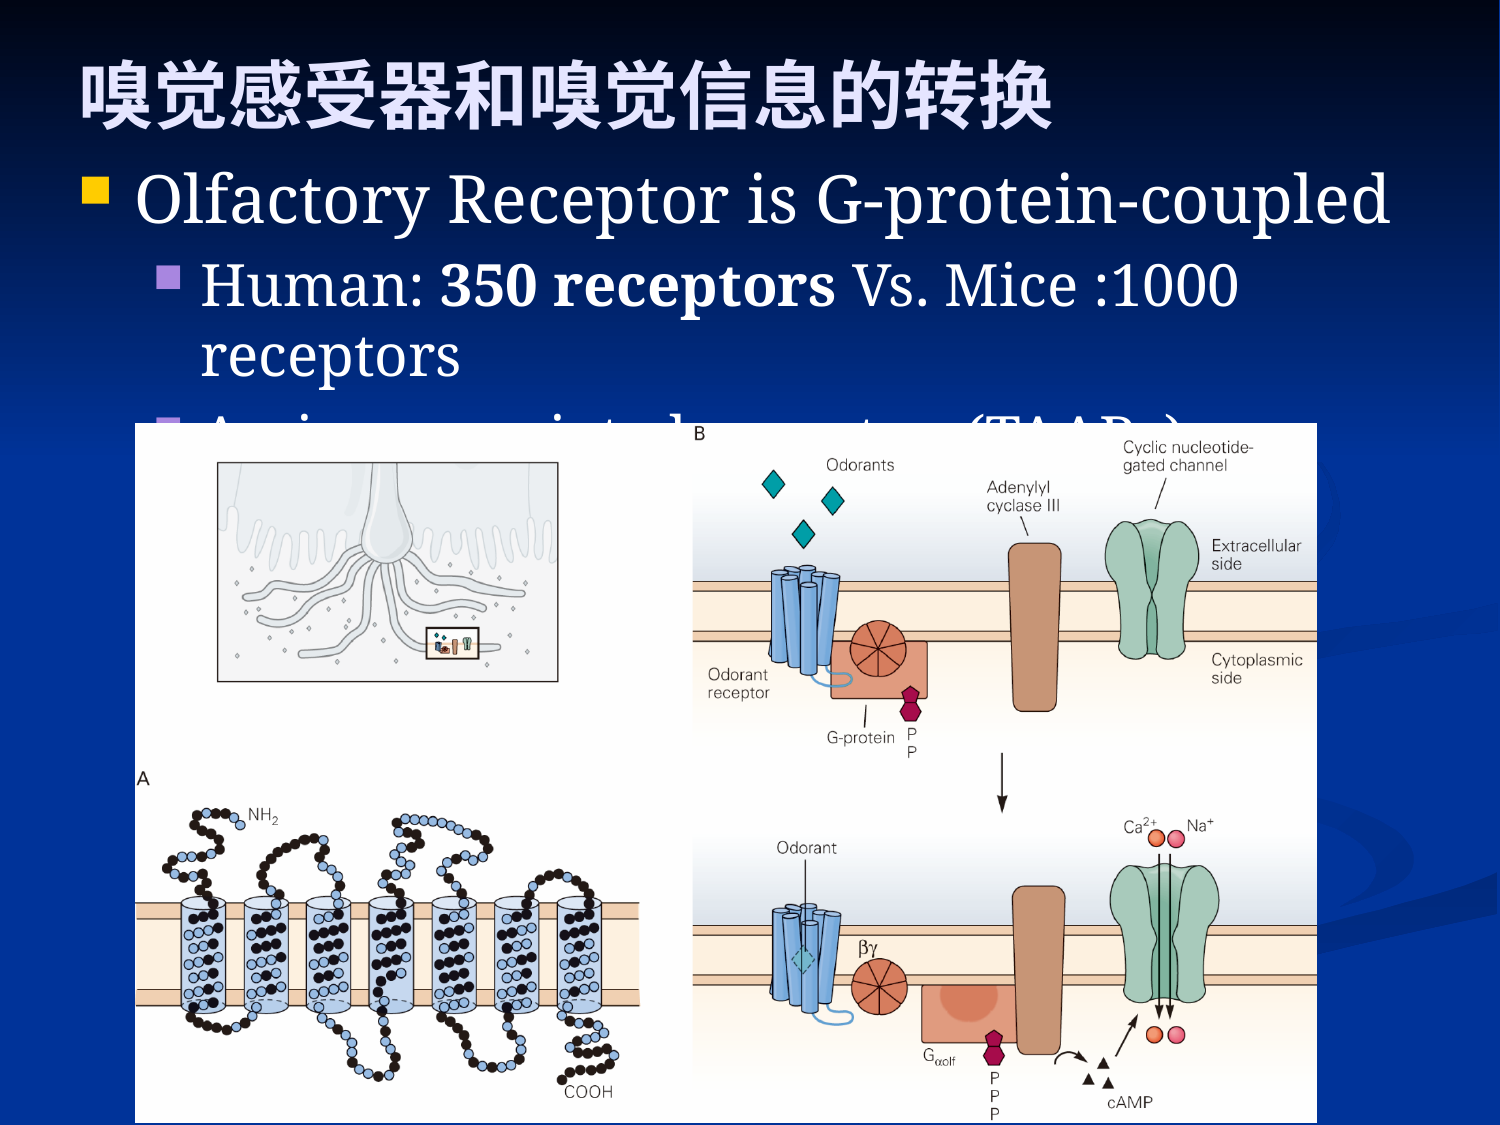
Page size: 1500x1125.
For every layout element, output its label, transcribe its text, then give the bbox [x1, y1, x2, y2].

title 嗅觉感受器和嗅觉信息的转换 [63, 0, 1414, 149]
list Olfactory Receptor is G-protein-coupled Human: 350 receptors Vs. Mice :1000 receptors Amine-associated receptors(TAARs)——social cues [63, 149, 1414, 892]
picture [135, 423, 1318, 1123]
